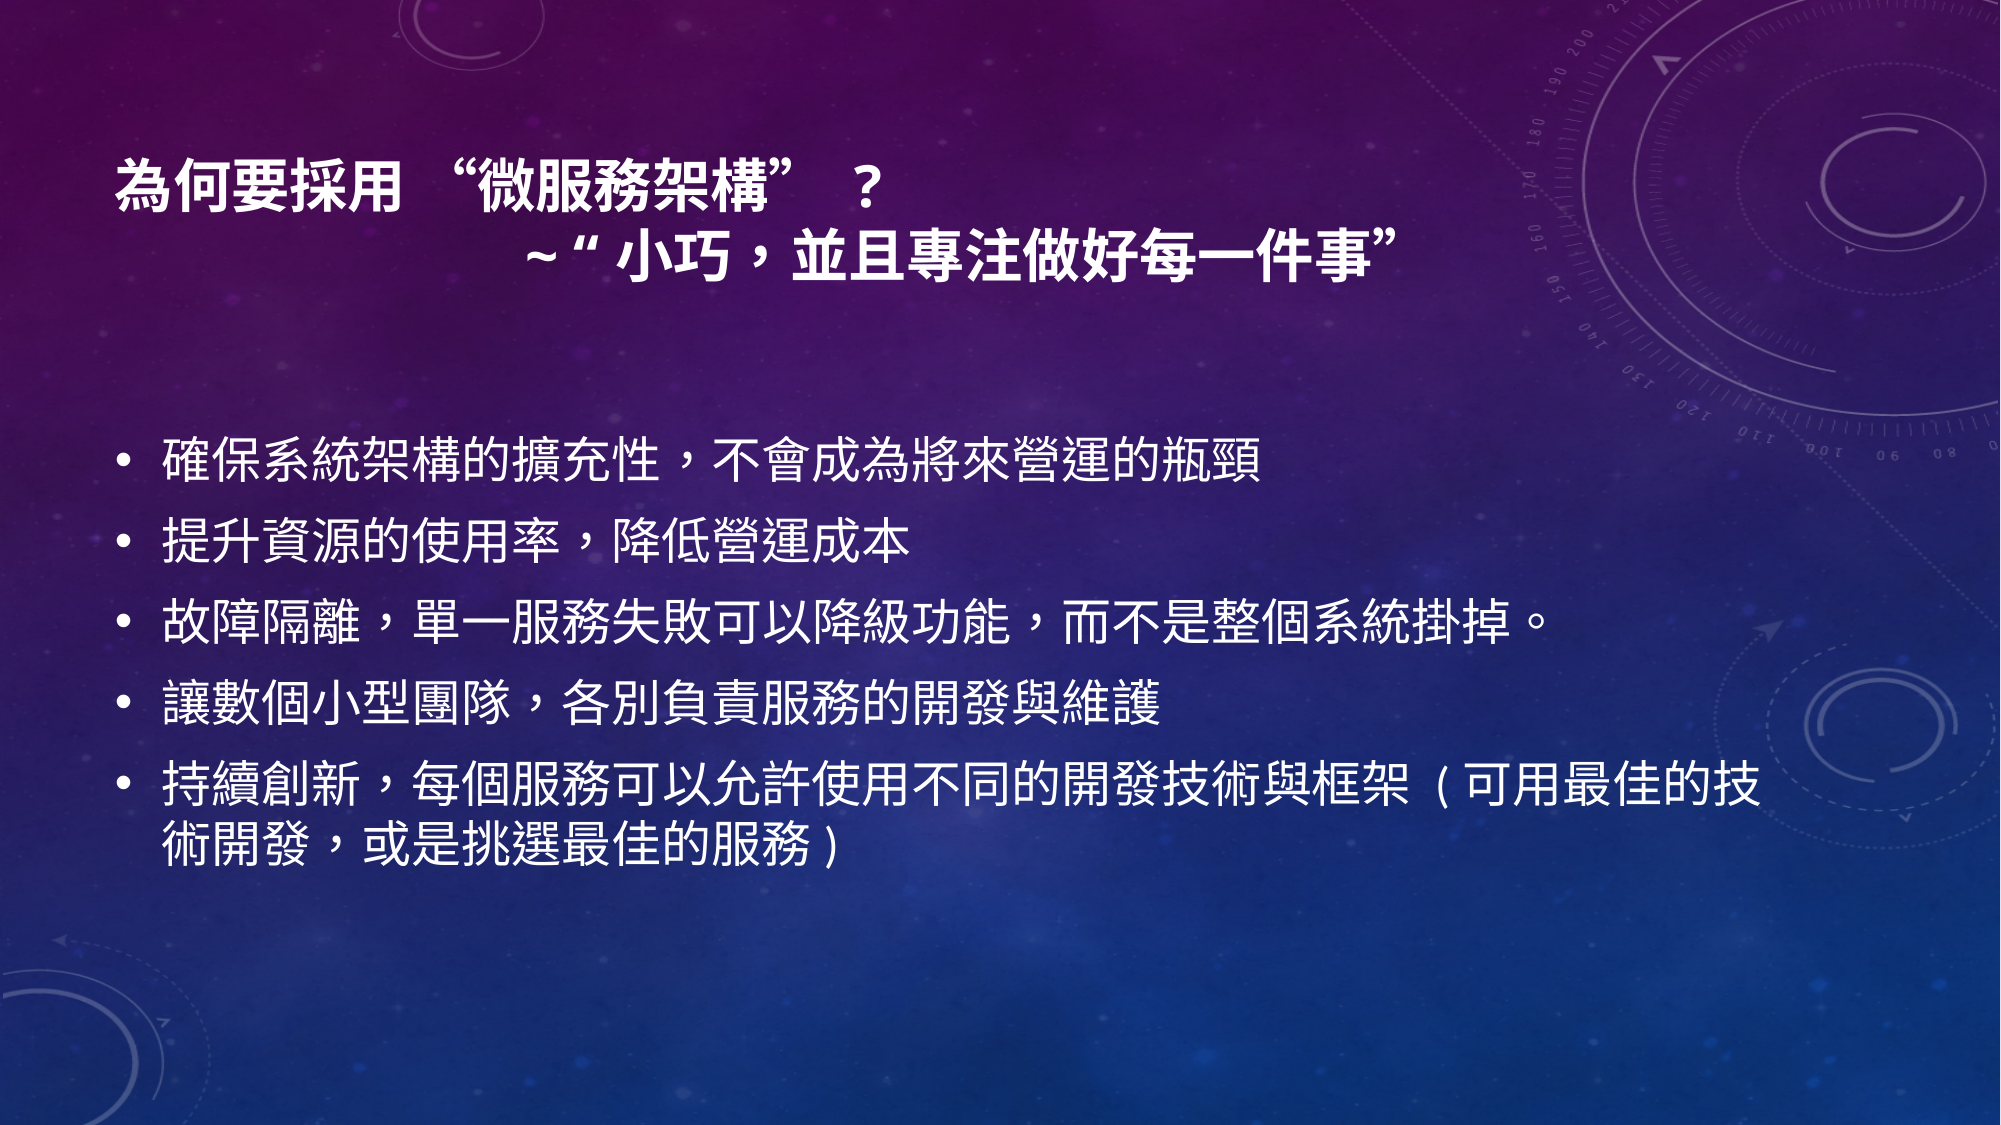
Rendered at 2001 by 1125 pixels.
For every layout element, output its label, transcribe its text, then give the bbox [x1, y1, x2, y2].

list 確保系統架構的擴充性，不會成為將來營運的瓶頸 提升資源的使用率，降低營運成本 故障隔離，單一服務失敗可以降級功能，而不是整個系統掛掉。 讓數個小型團隊，各別負責服務的開發與維護 持續創新，每個服務可以允許使用不同的開發技術與框架 (可用最佳的技術開發，或是挑選最佳的服務) [99, 351, 1800, 950]
title 為何要採用 “微服務架構” ? ~ “小巧，並且專注做好每一件事” [99, 99, 1800, 339]
picture [0, 0, 2001, 1125]
